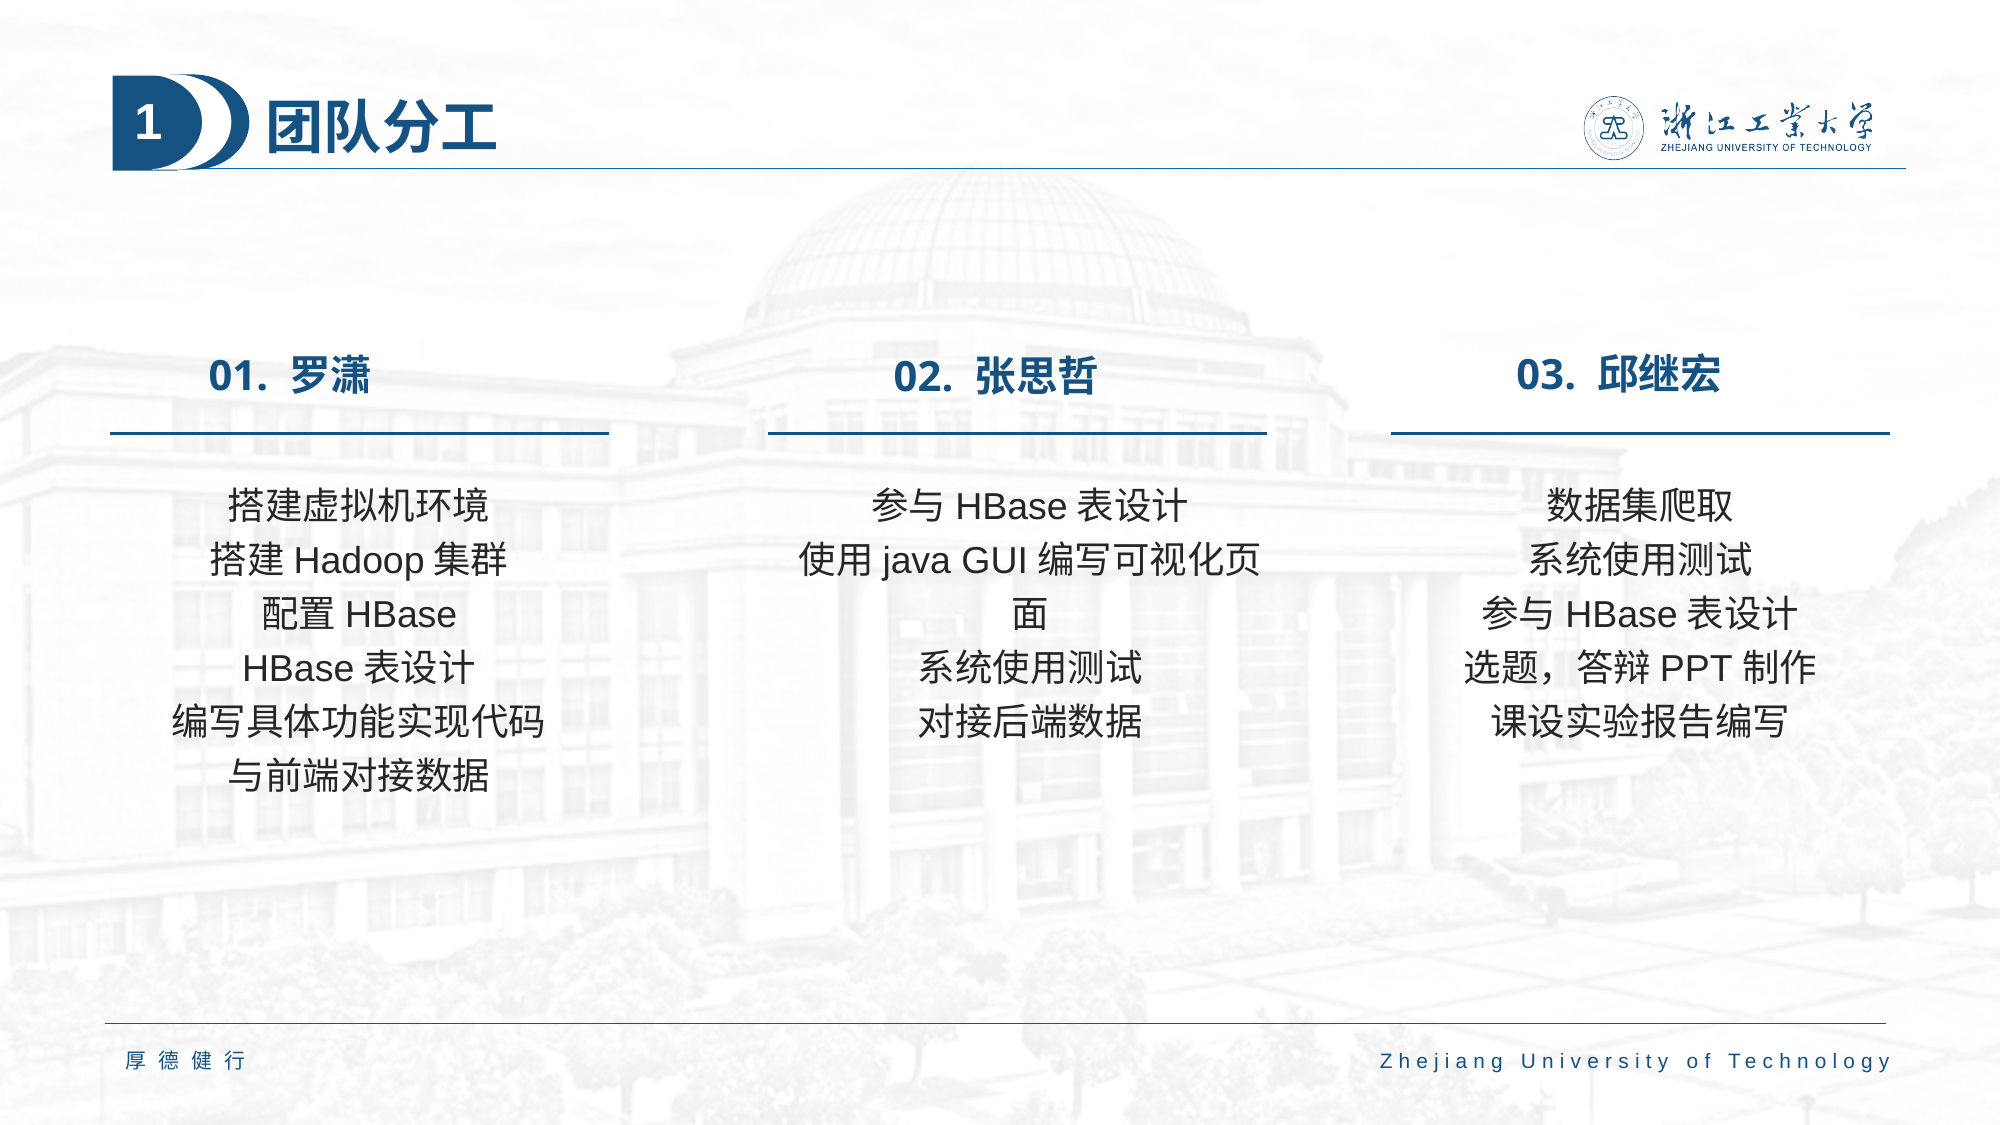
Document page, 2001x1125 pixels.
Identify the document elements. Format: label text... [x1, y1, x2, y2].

text_box 03. 邱继宏 [1501, 340, 1738, 406]
title 团队分工 [250, 73, 1890, 169]
text_box 参与HBase表设计 使用java GUI编写可视化页面 系统使用测试 对接后端数据 [768, 465, 1293, 796]
text_box 01. 罗潇 [193, 341, 388, 407]
text_box 02. 张思哲 [878, 342, 1115, 407]
picture [1568, 169, 1886, 174]
text_box 数据集爬取 系统使用测试 参与HBase表设计 选题，答辩PPT制作 课设实验报告编写 [1423, 465, 1857, 796]
list 1 [109, 88, 187, 159]
footer 厚德健行 [109, 1042, 556, 1078]
text_box 搭建虚拟机环境 搭建Hadoop集群 配置HBase HBase表设计 编写具体功能实现代码 与前端对接数据 [142, 465, 576, 796]
slide_number Zhejiang University of Technology [1275, 1042, 1890, 1078]
